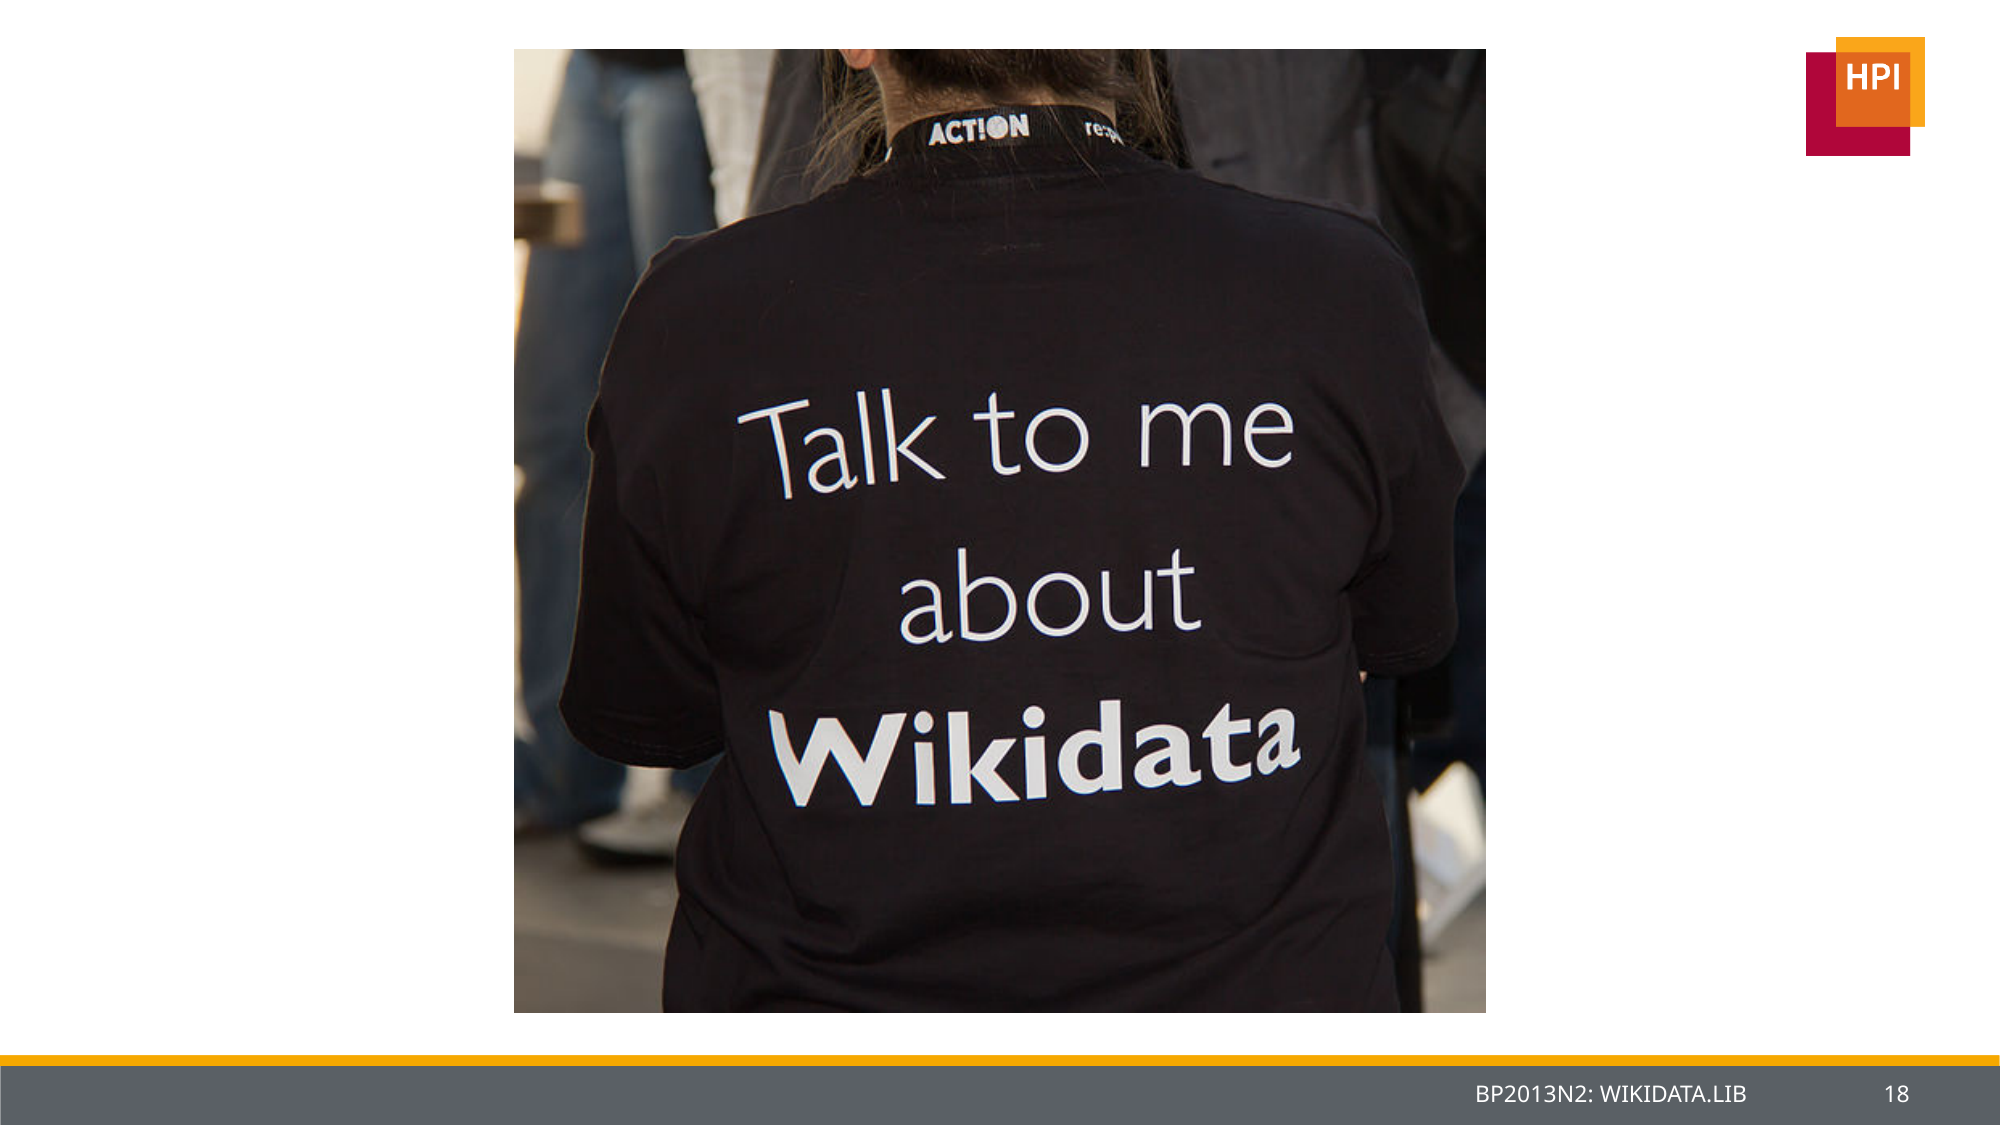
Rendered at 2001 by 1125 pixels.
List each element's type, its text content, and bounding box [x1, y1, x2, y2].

picture [513, 48, 1487, 1013]
picture [1806, 37, 1925, 156]
slide_number 18 [1768, 1065, 1926, 1125]
footer BP2013N2: WIKIDATA.LIB [238, 1065, 1763, 1125]
